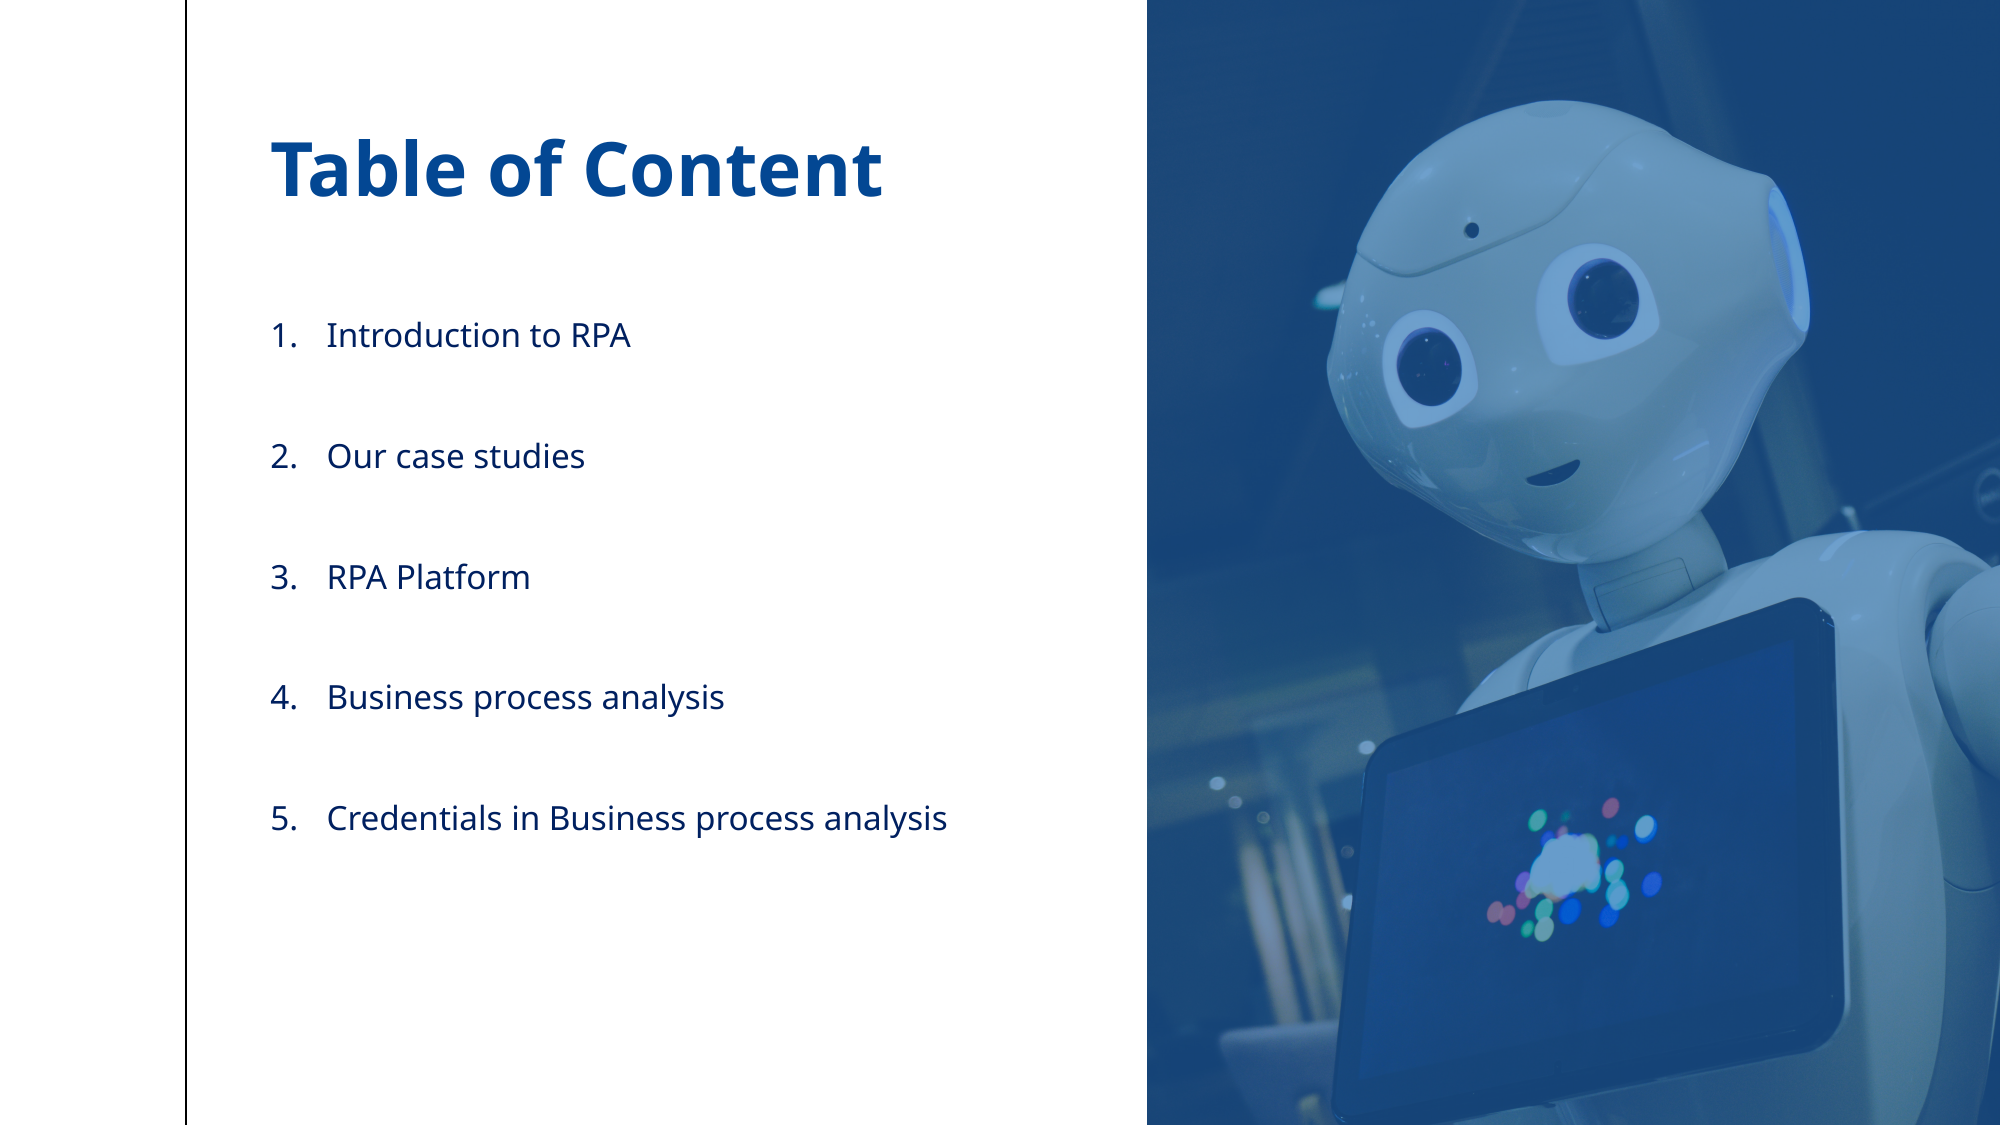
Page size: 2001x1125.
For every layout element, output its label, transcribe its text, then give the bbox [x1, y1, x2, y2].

picture [1147, 0, 2000, 1125]
list Introduction to RPA Our case studies RPA Platform Business process analysis Credentials in Business process analysis [270, 247, 1073, 1043]
title Table of Content [270, 55, 1073, 221]
